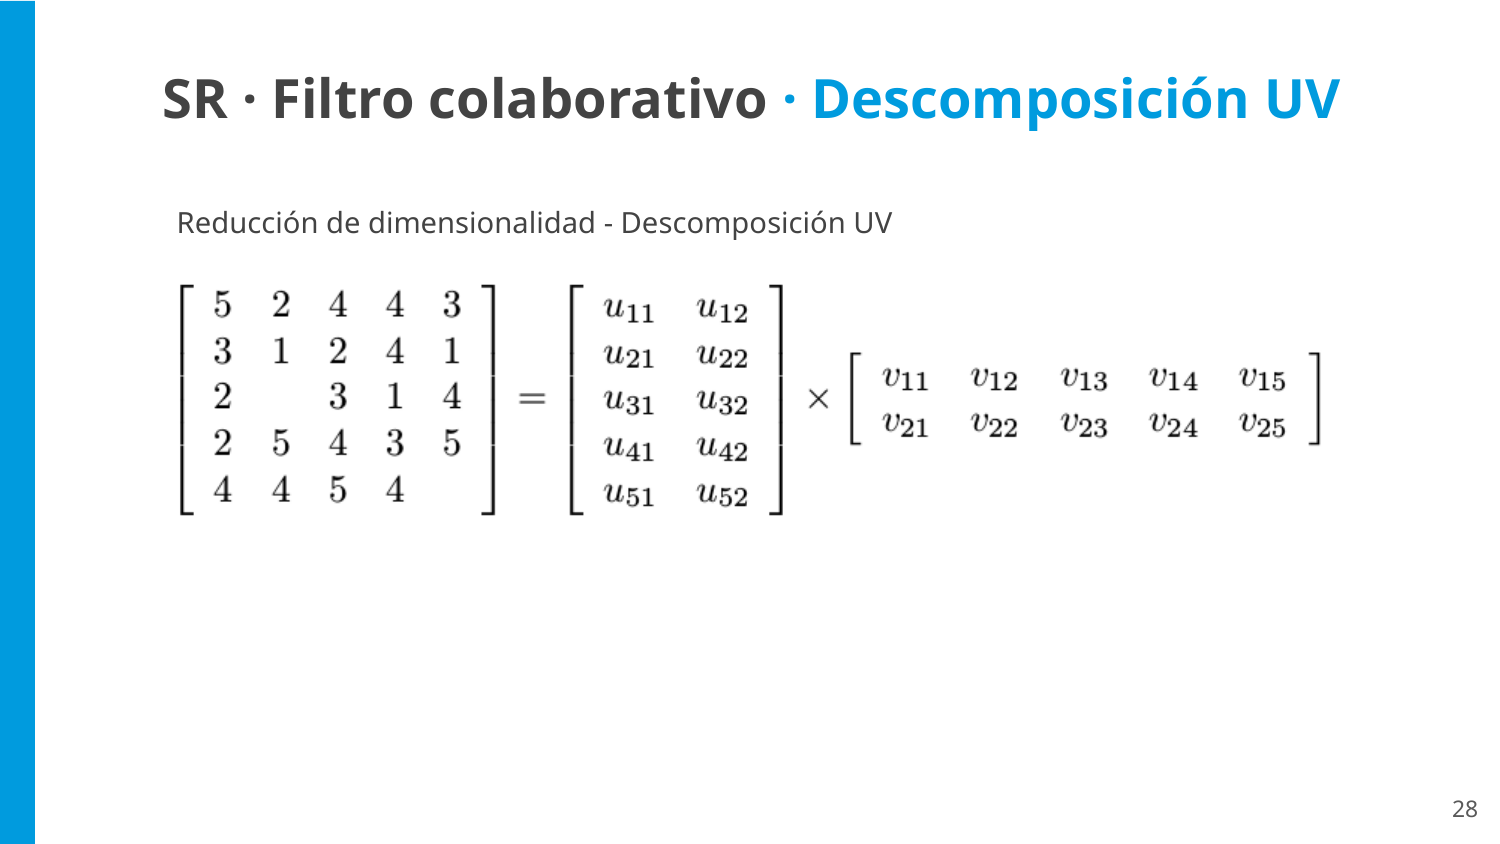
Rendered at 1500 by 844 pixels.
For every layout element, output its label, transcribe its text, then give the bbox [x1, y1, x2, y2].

picture [154, 255, 1346, 544]
text_box SR · Filtro colaborativo · Descomposición UV [147, 49, 1388, 146]
slide_number ‹#› [1403, 779, 1494, 844]
text_box Reducción de dimensionalidad - Descomposición UV [161, 189, 1310, 247]
